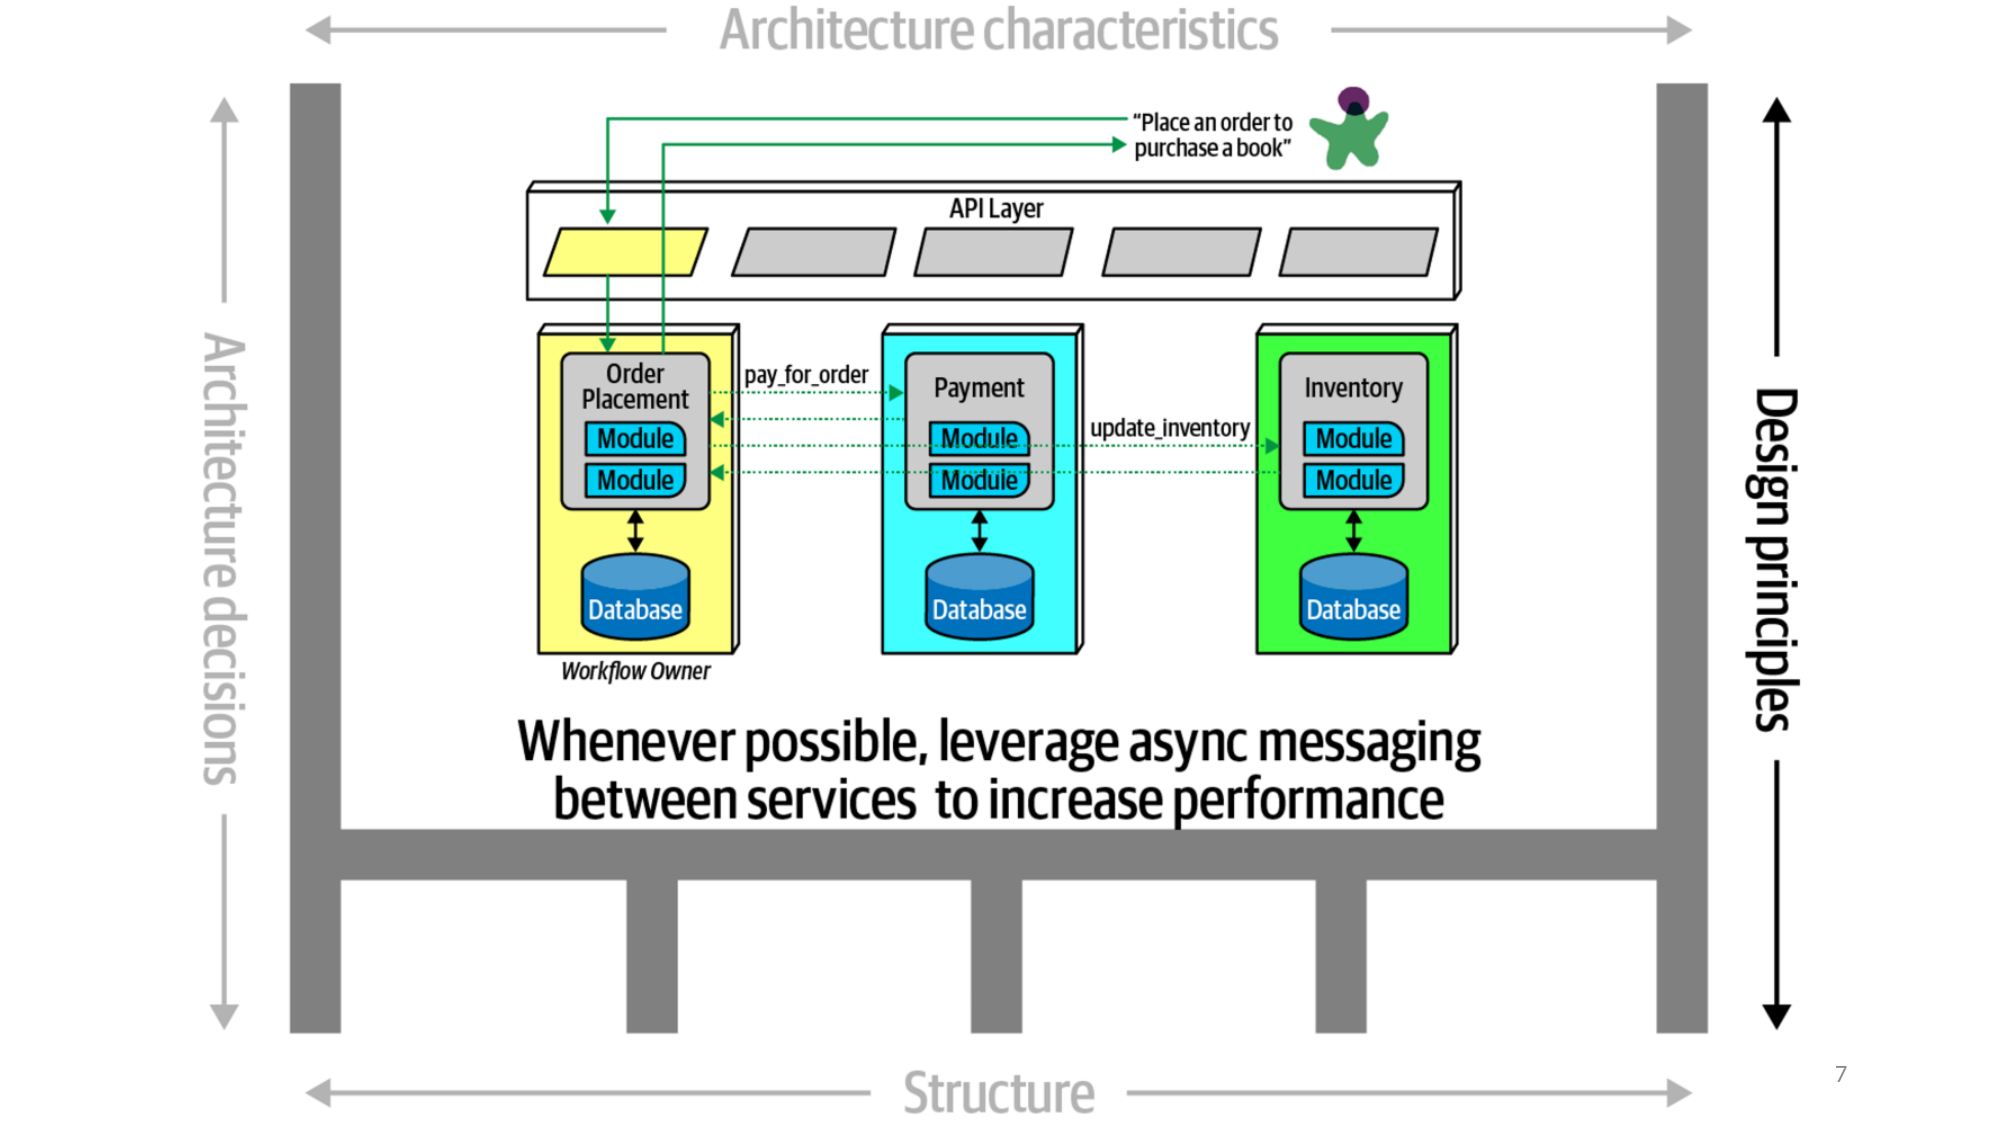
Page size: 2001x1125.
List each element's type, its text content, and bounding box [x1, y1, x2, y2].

slide_number 7 [1808, 1042, 1863, 1103]
picture [192, 0, 1808, 1125]
